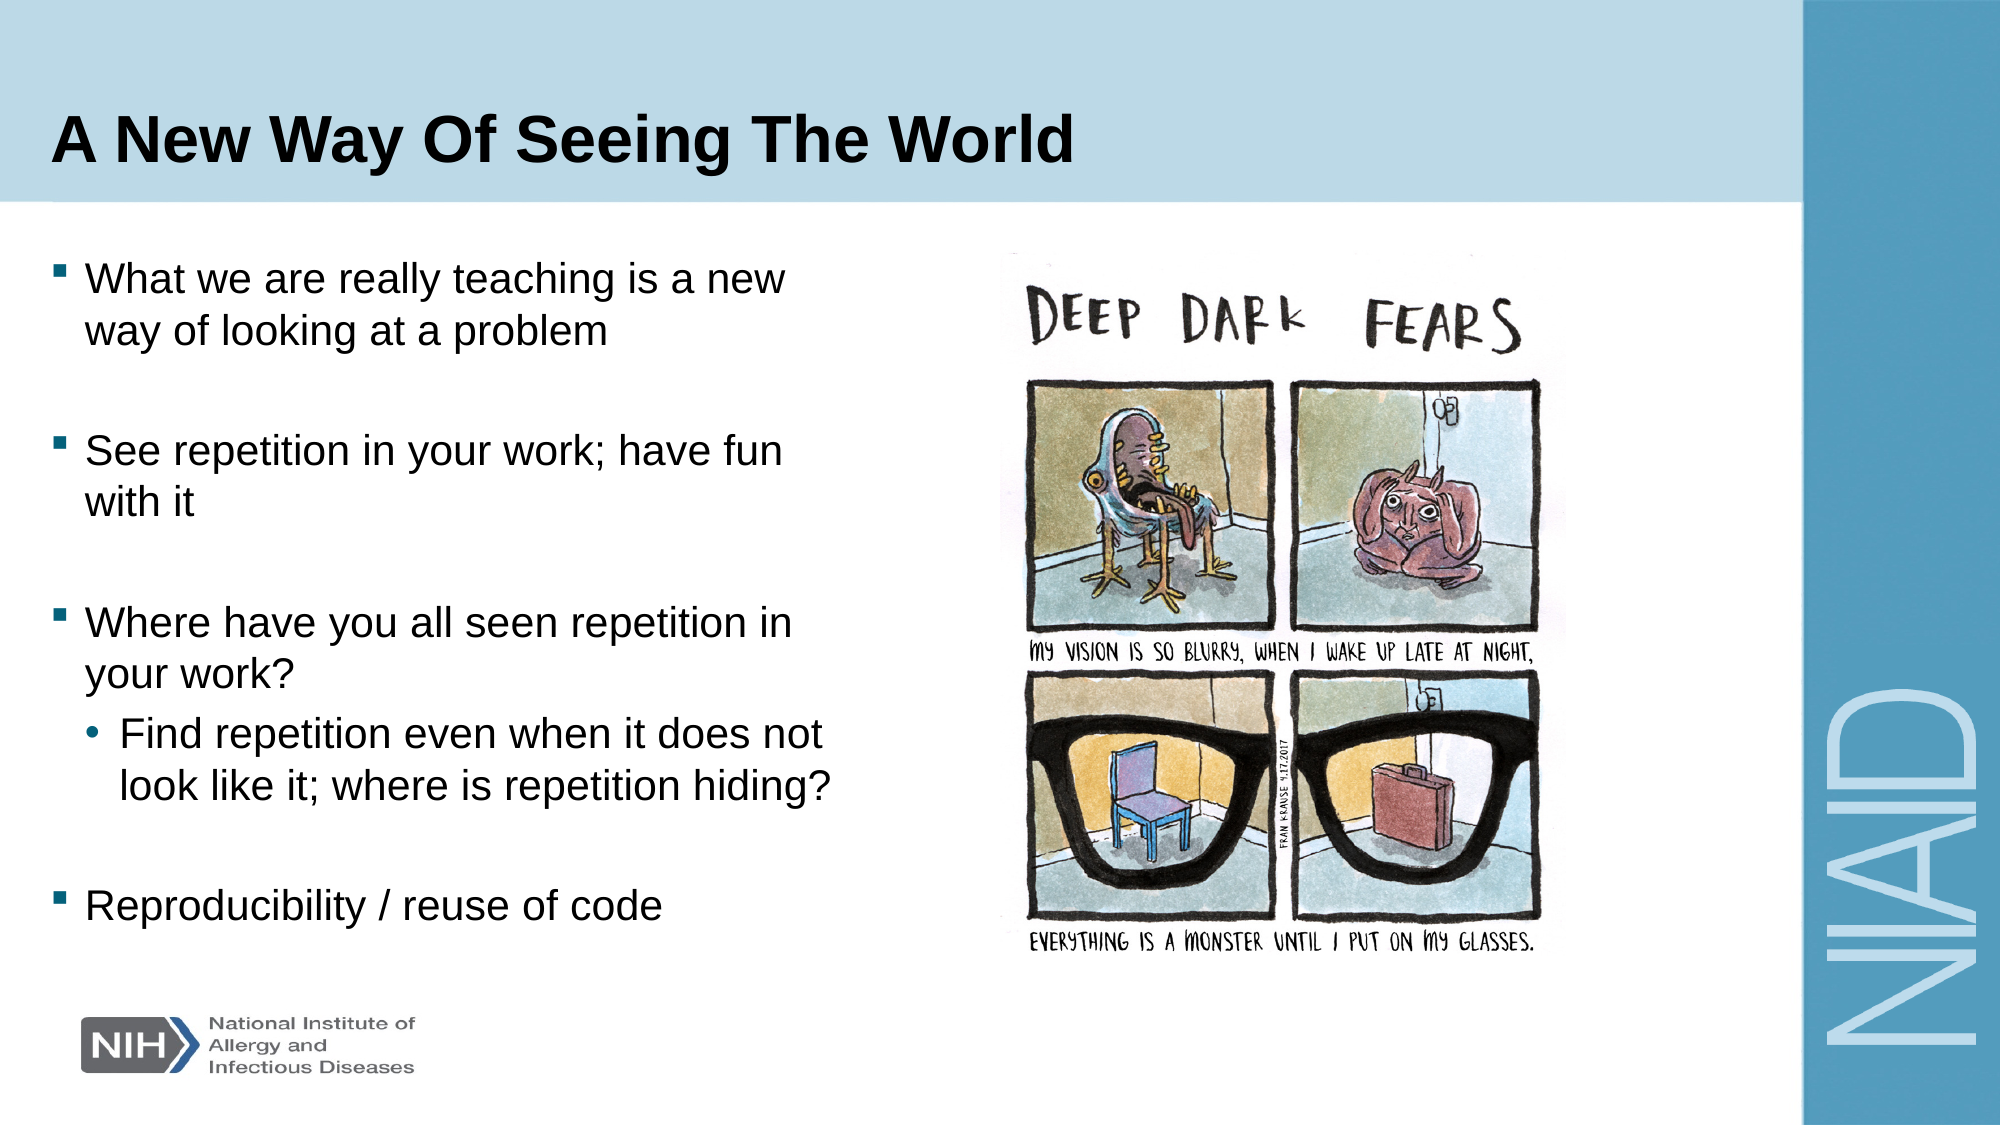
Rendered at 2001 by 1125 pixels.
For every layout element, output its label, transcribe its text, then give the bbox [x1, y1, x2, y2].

list What we are really teaching is a new way of looking at a problem See repetition in your work; have fun with it Where have you all seen repetition in your work? Find repetition even when it does not look like it; where is repetition hiding? Reproducibility / reuse of code [50, 250, 850, 975]
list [1000, 250, 1566, 976]
picture [0, 0, 2000, 1125]
title A New Way Of Seeing The World [50, 25, 1700, 176]
